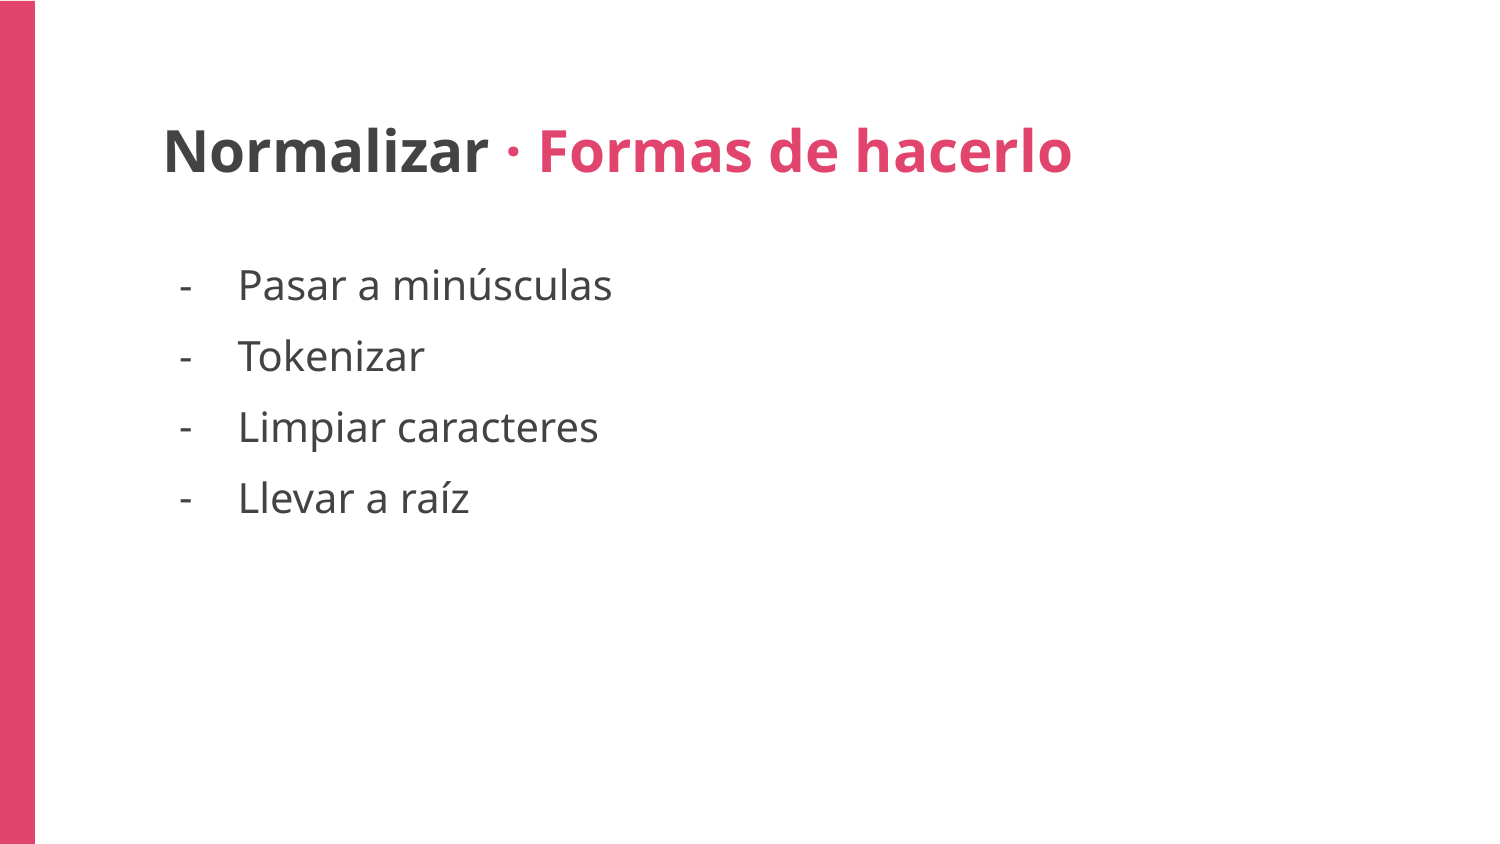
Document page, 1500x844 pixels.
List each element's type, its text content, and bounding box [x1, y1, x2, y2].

text_box Pasar a minúsculas Tokenizar Limpiar caracteres Llevar a raíz [147, 243, 1104, 386]
text_box Normalizar · Formas de hacerlo [147, 99, 1350, 196]
